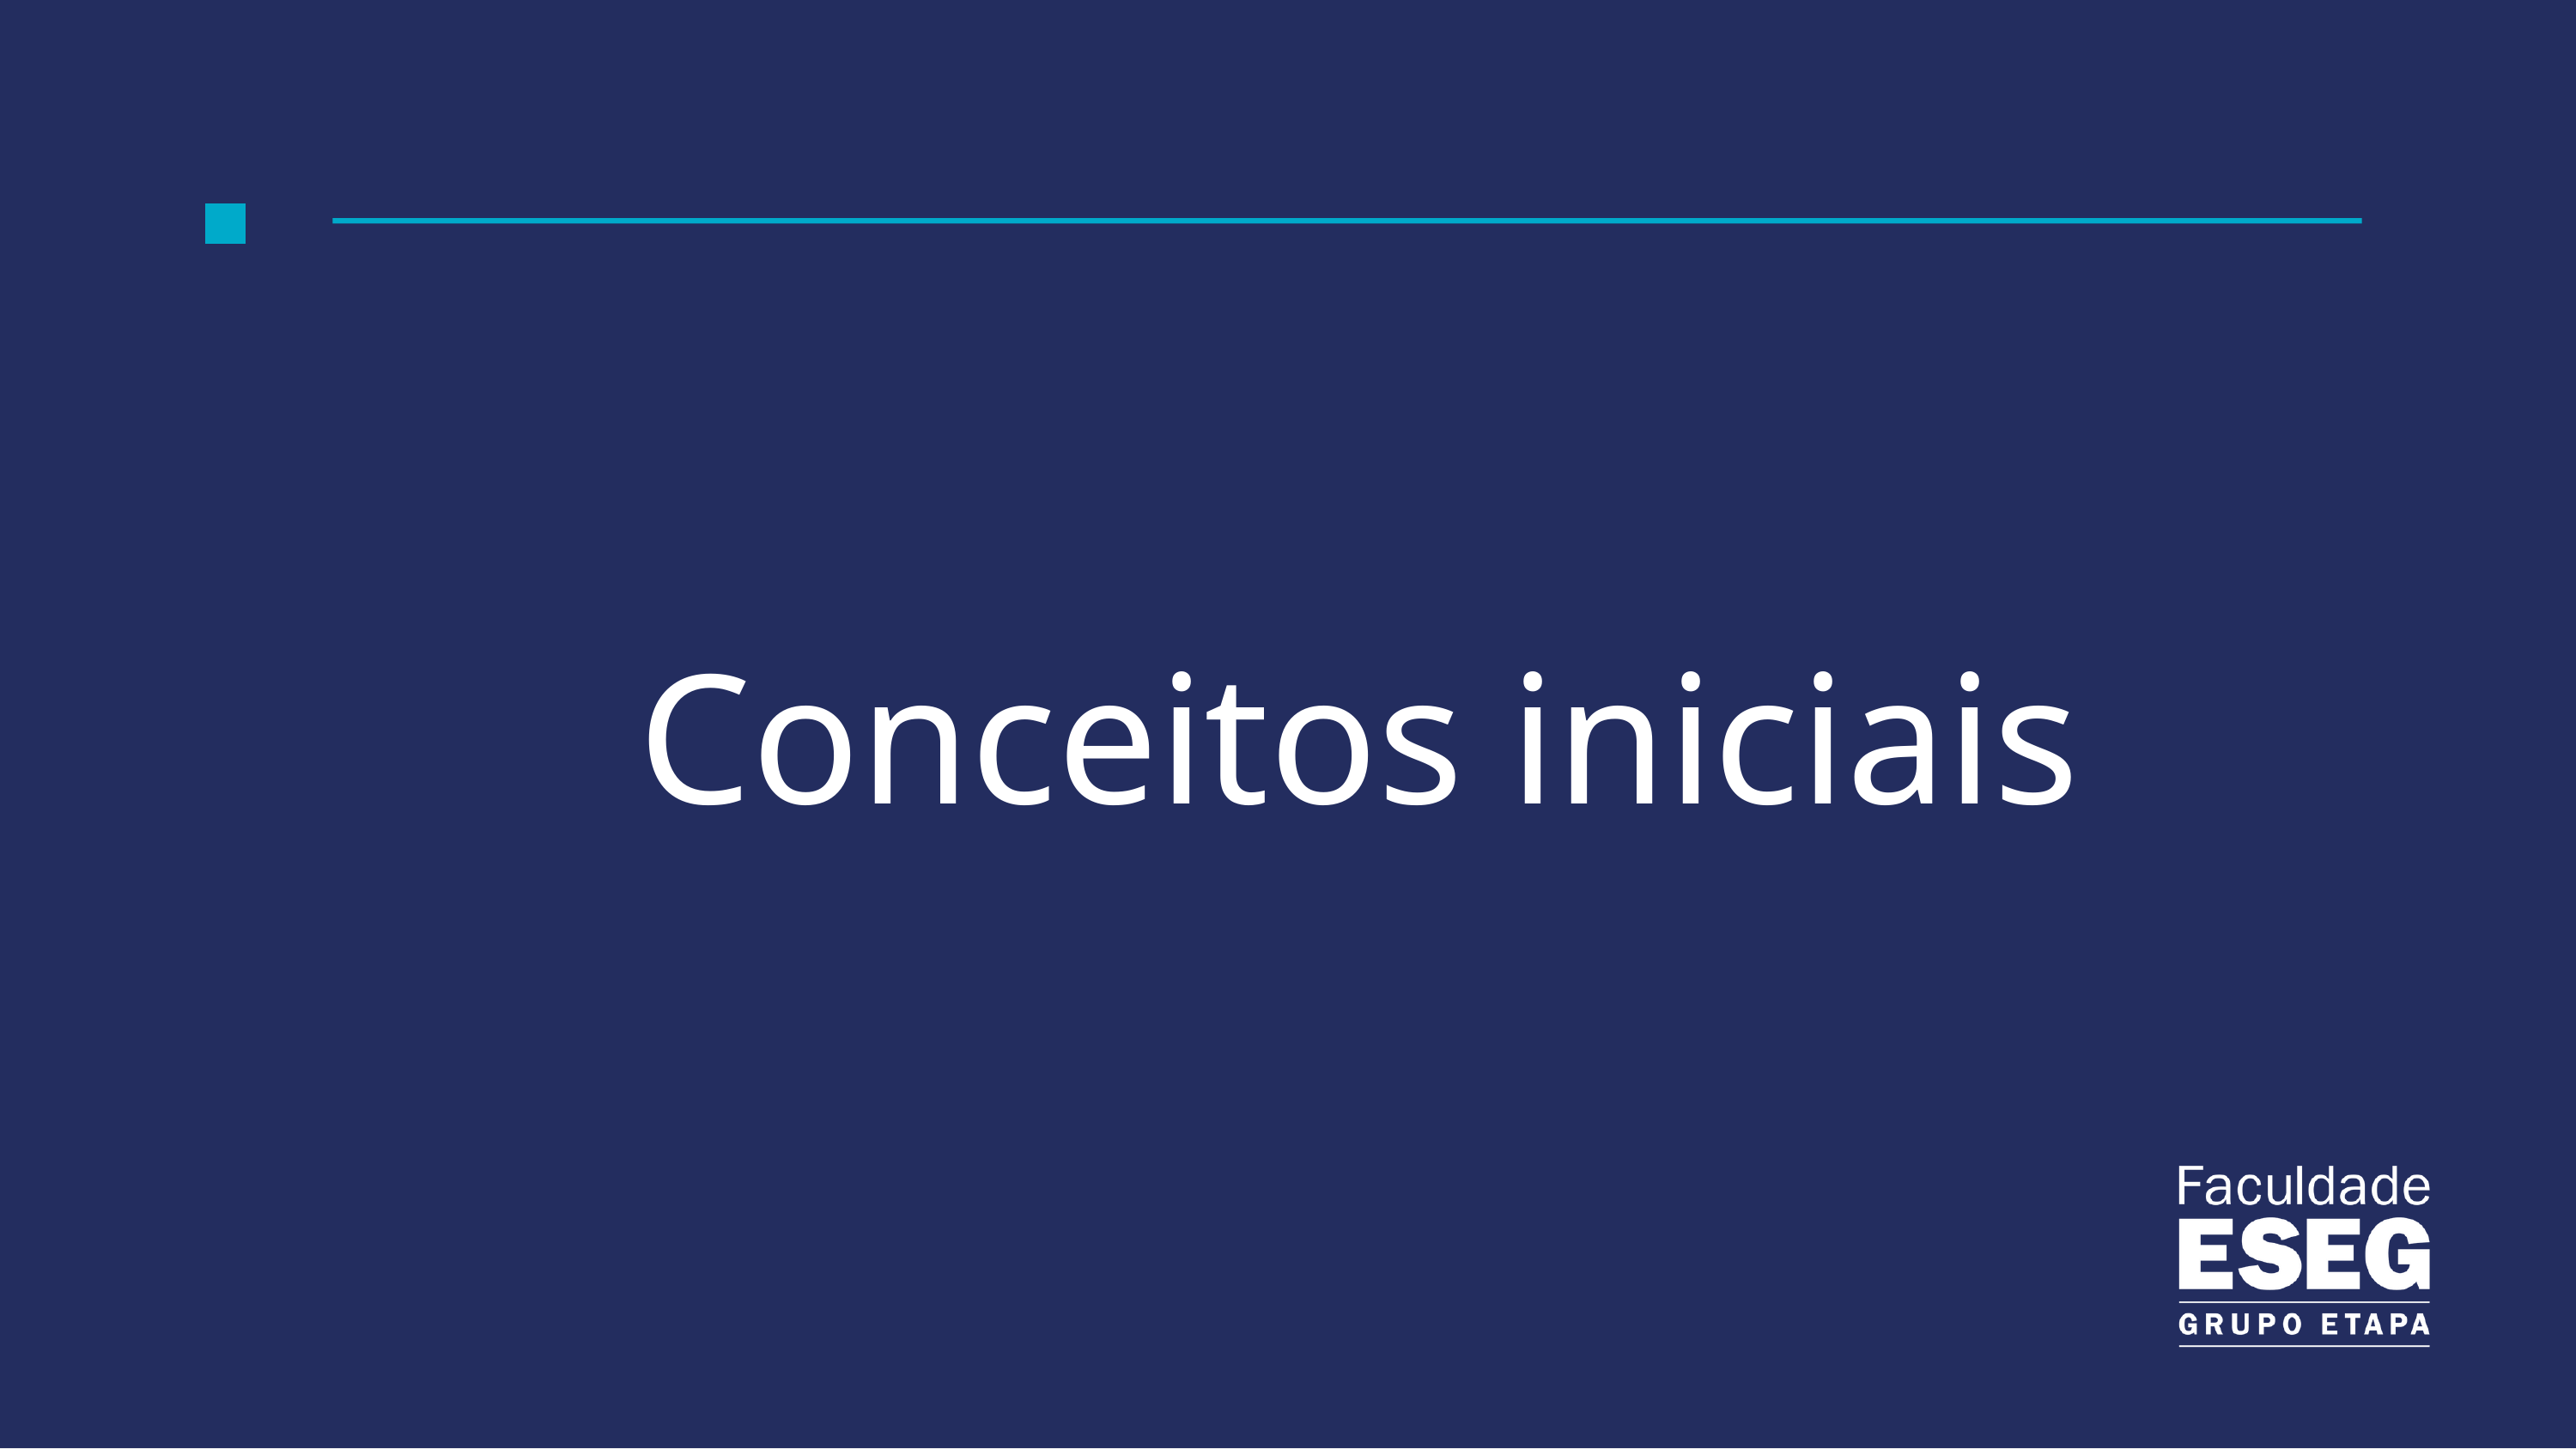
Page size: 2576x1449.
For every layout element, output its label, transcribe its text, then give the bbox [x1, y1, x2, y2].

text_box Conceitos iniciais [344, 637, 2374, 812]
picture [2176, 1163, 2432, 1349]
